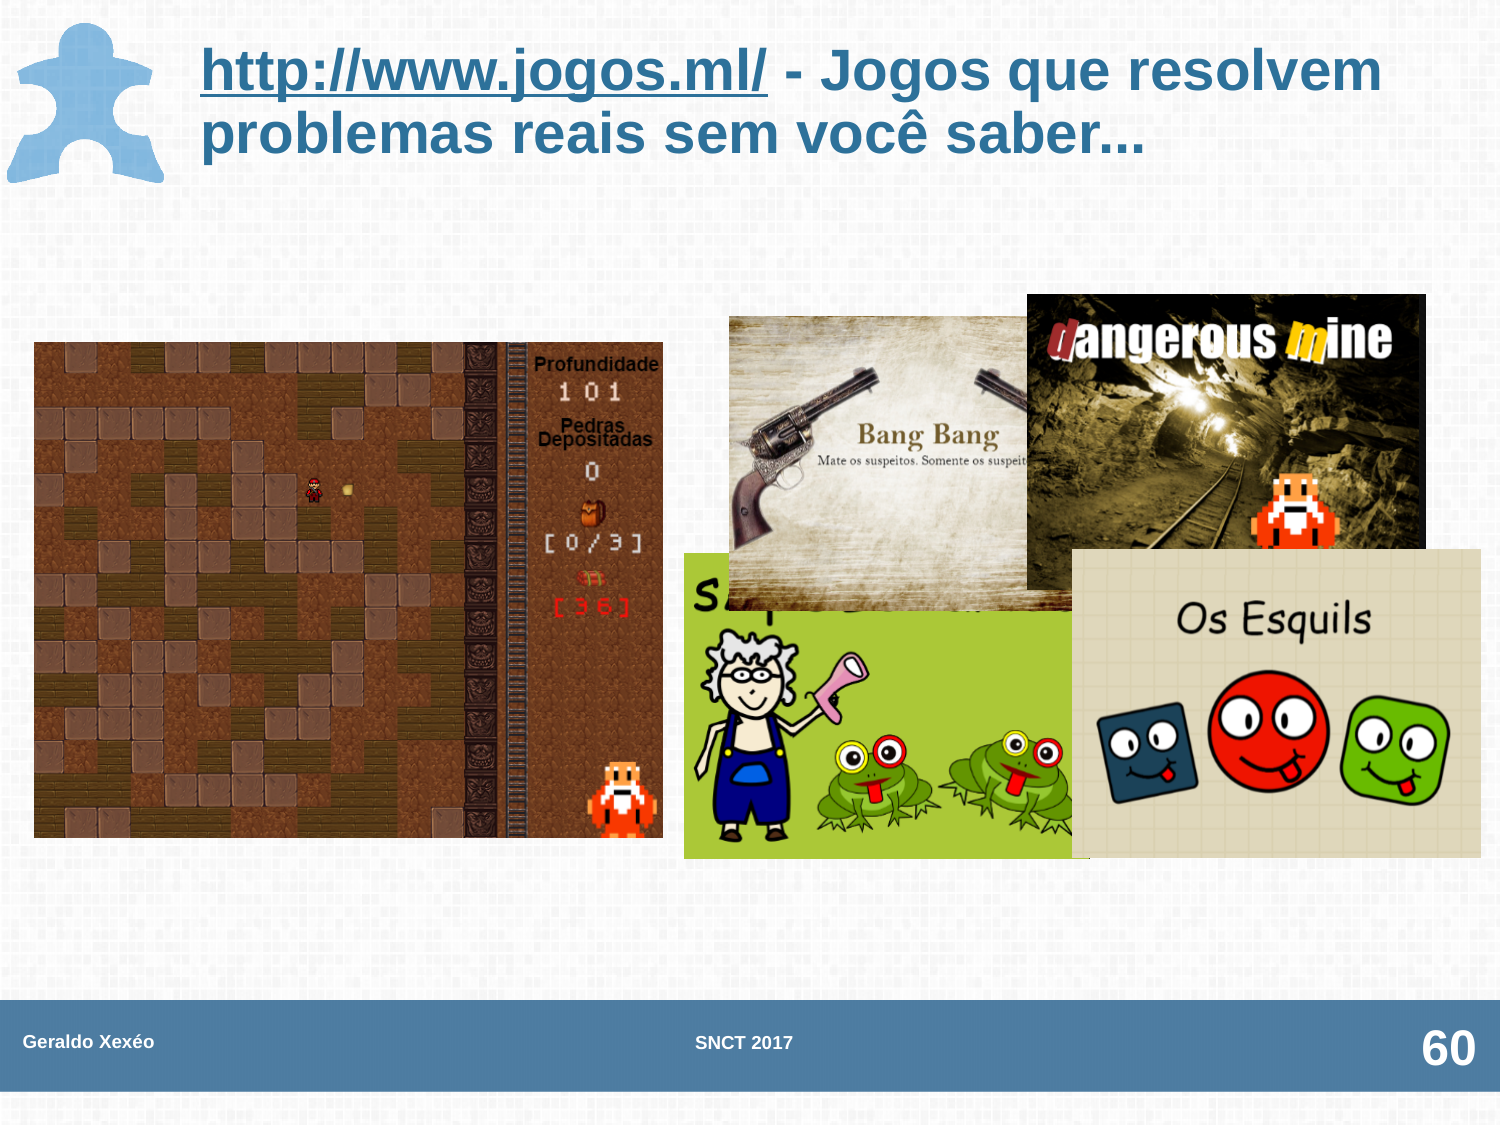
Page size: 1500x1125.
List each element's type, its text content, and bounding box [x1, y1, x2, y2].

footer SNCT 2017 [526, 1018, 962, 1066]
picture [0, 0, 1500, 1125]
slide_number Geraldo Xexéo [7, 1017, 203, 1066]
slide_number 60 [1297, 1021, 1492, 1069]
title http://www.jogos.ml/ - Jogos que resolvem problemas reais sem você saber... [185, 11, 1481, 195]
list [34, 342, 663, 838]
